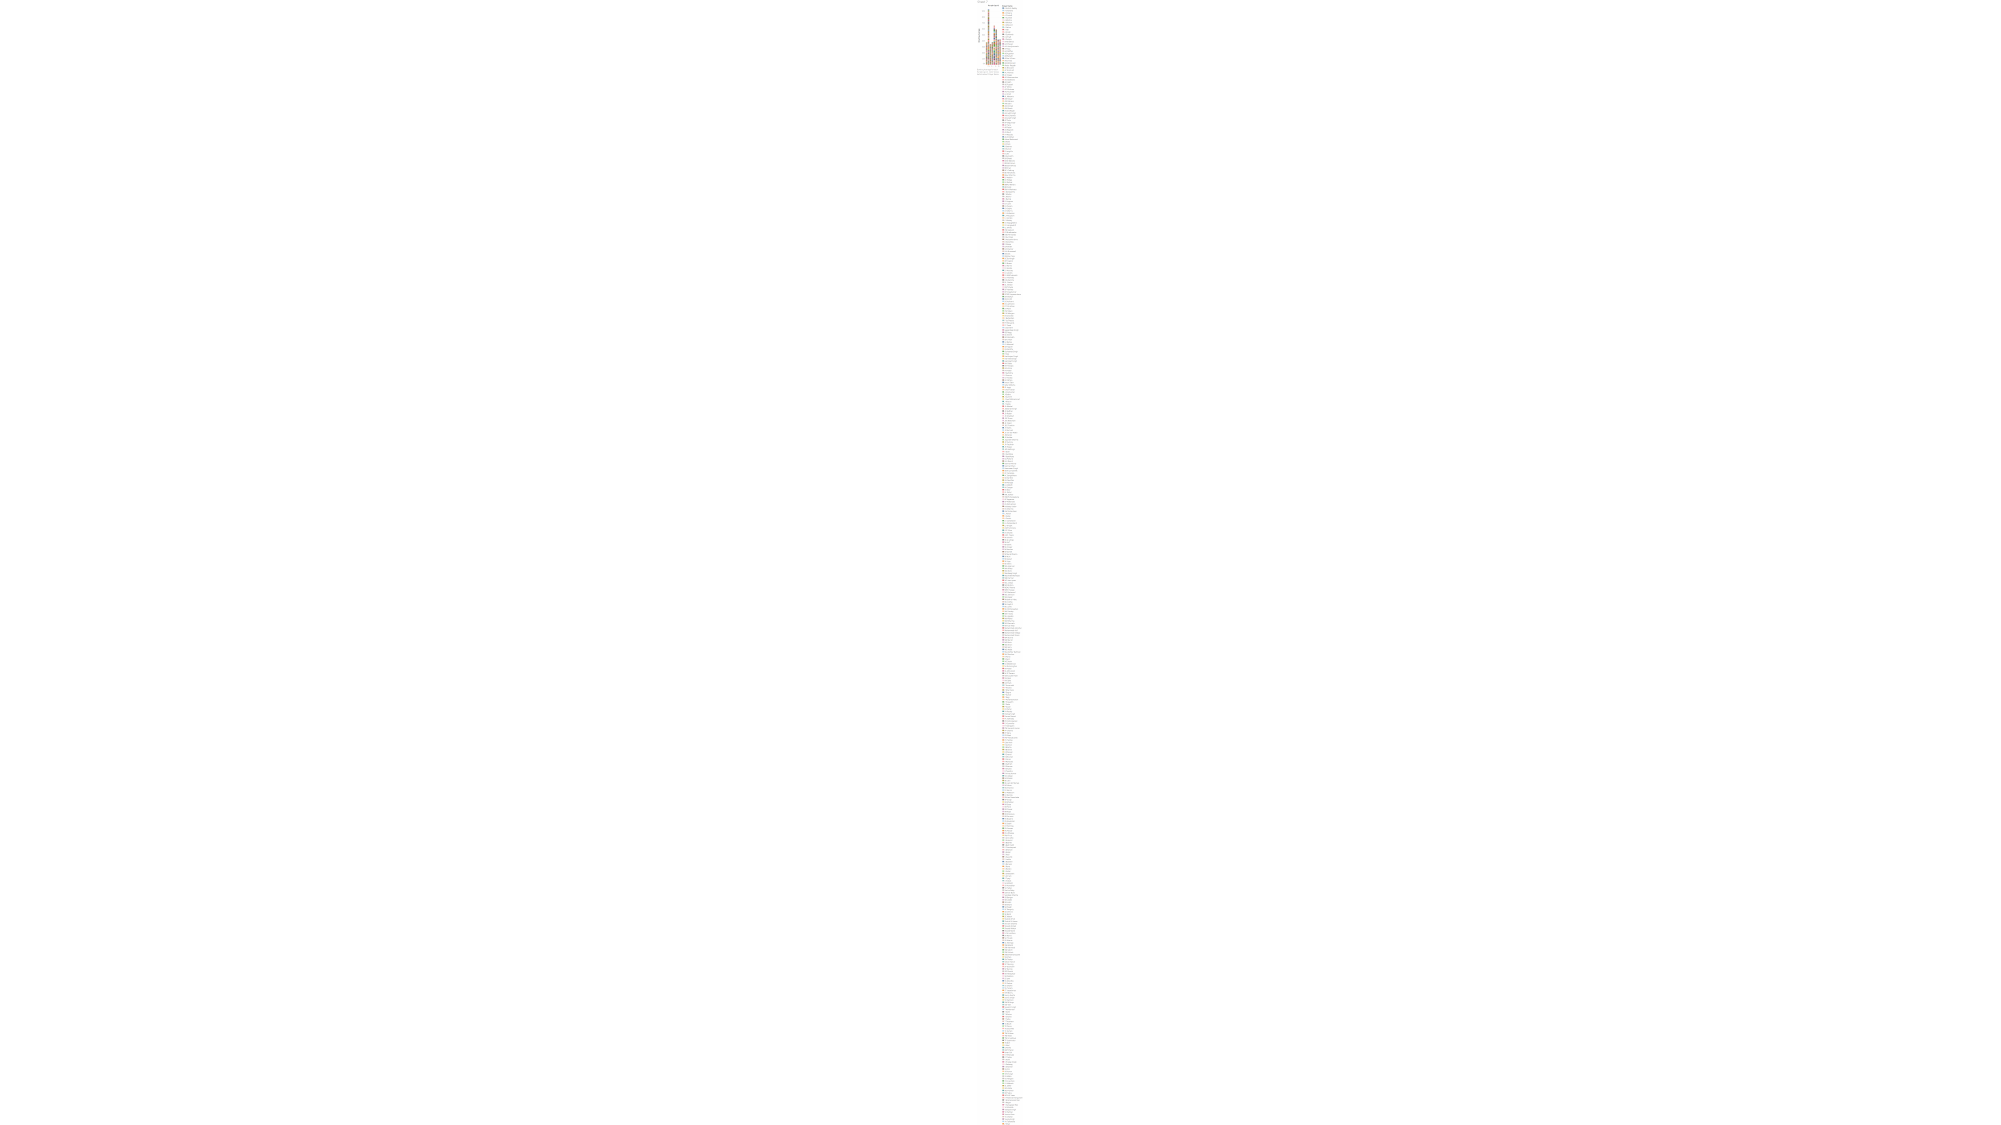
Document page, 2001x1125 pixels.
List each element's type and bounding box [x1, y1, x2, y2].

picture [977, 0, 1023, 1125]
